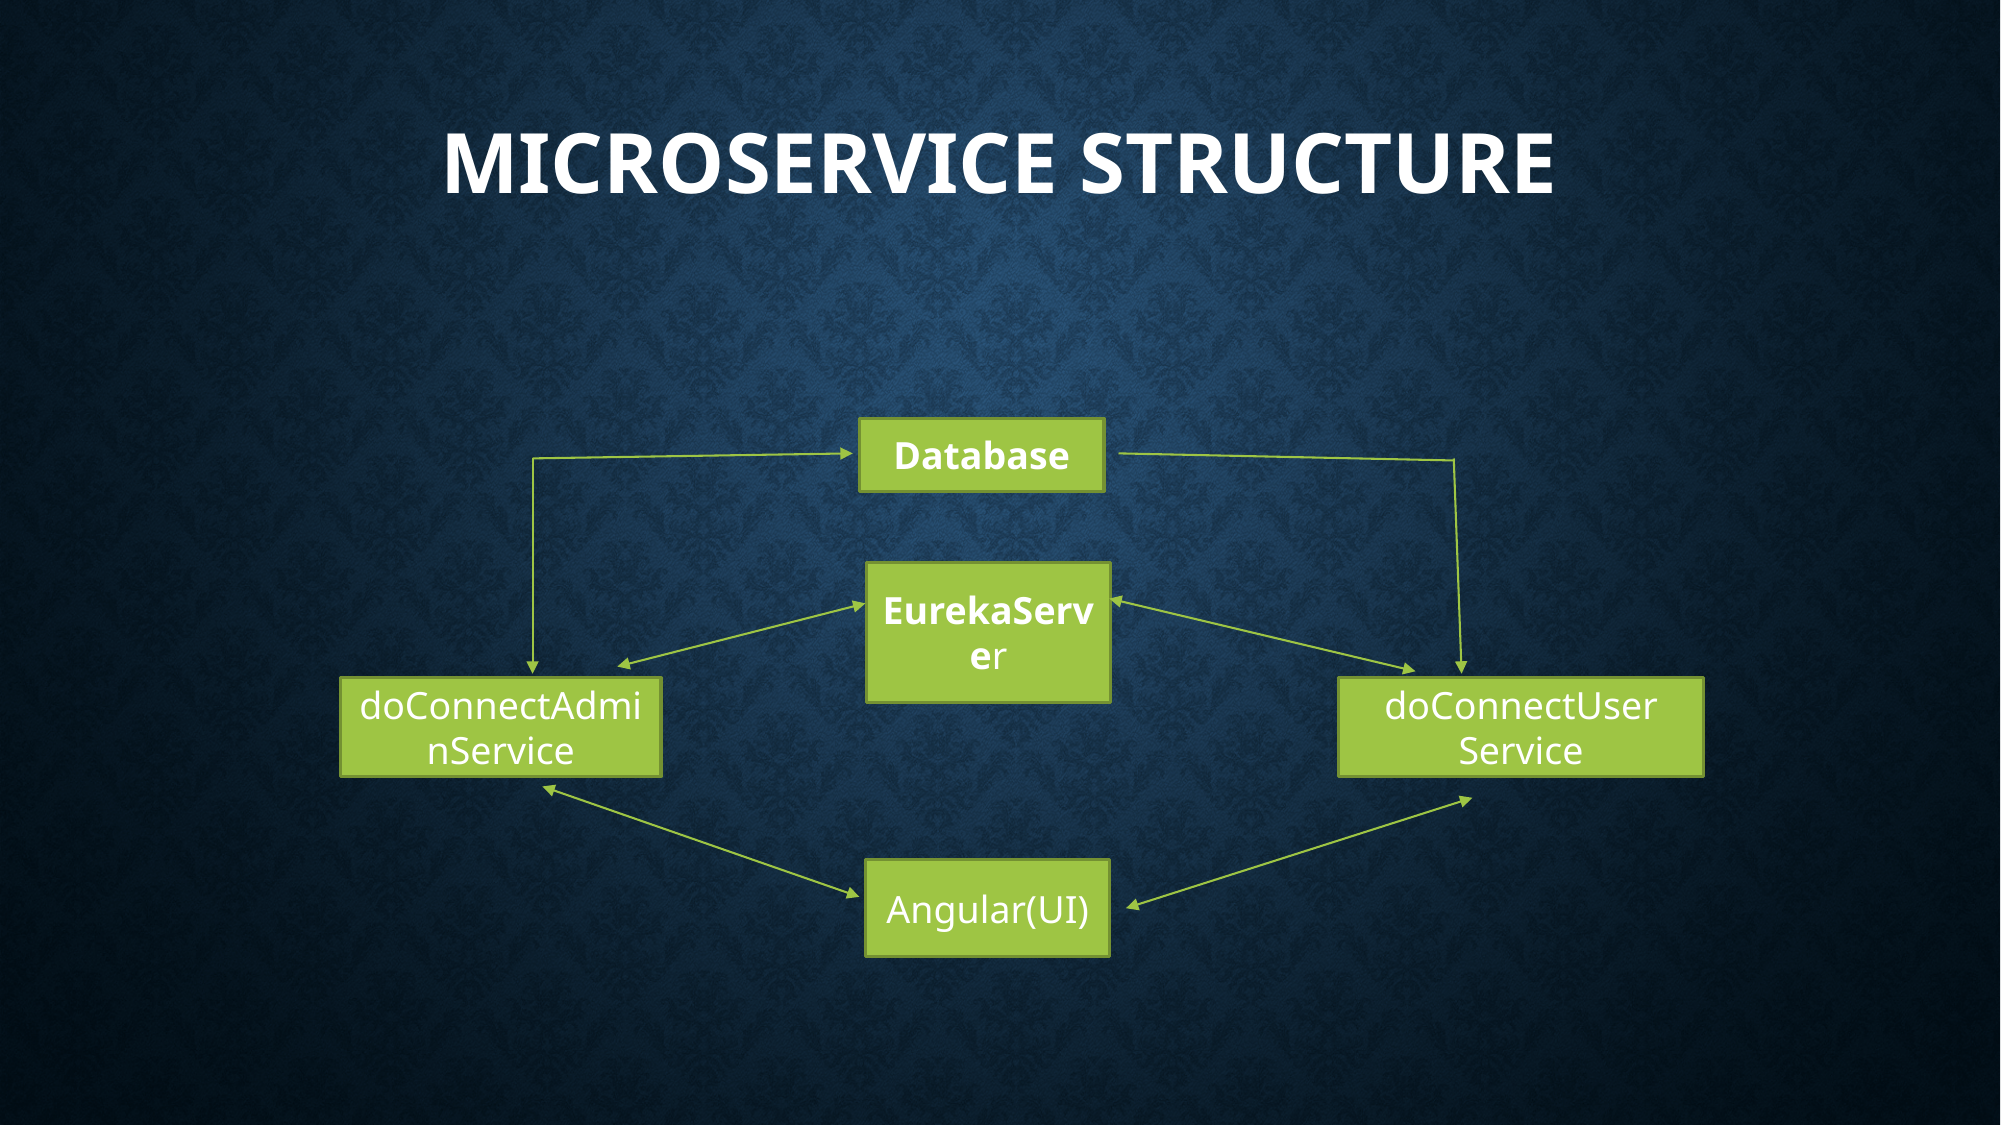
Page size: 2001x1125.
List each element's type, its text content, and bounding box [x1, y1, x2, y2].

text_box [1125, 797, 1473, 909]
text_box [1453, 457, 1463, 675]
text_box Database [858, 417, 1106, 493]
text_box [531, 452, 854, 459]
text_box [616, 602, 866, 667]
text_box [541, 785, 860, 898]
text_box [1108, 598, 1417, 672]
text_box doConnectAdminService [339, 676, 663, 778]
title MICROSERVICE STRUCTURE [136, 50, 1862, 220]
text_box doConnectUser Service [1337, 676, 1705, 778]
text_box EurekaServer [865, 561, 1112, 704]
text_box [1118, 452, 1454, 461]
text_box Angular(UI) [864, 858, 1111, 958]
